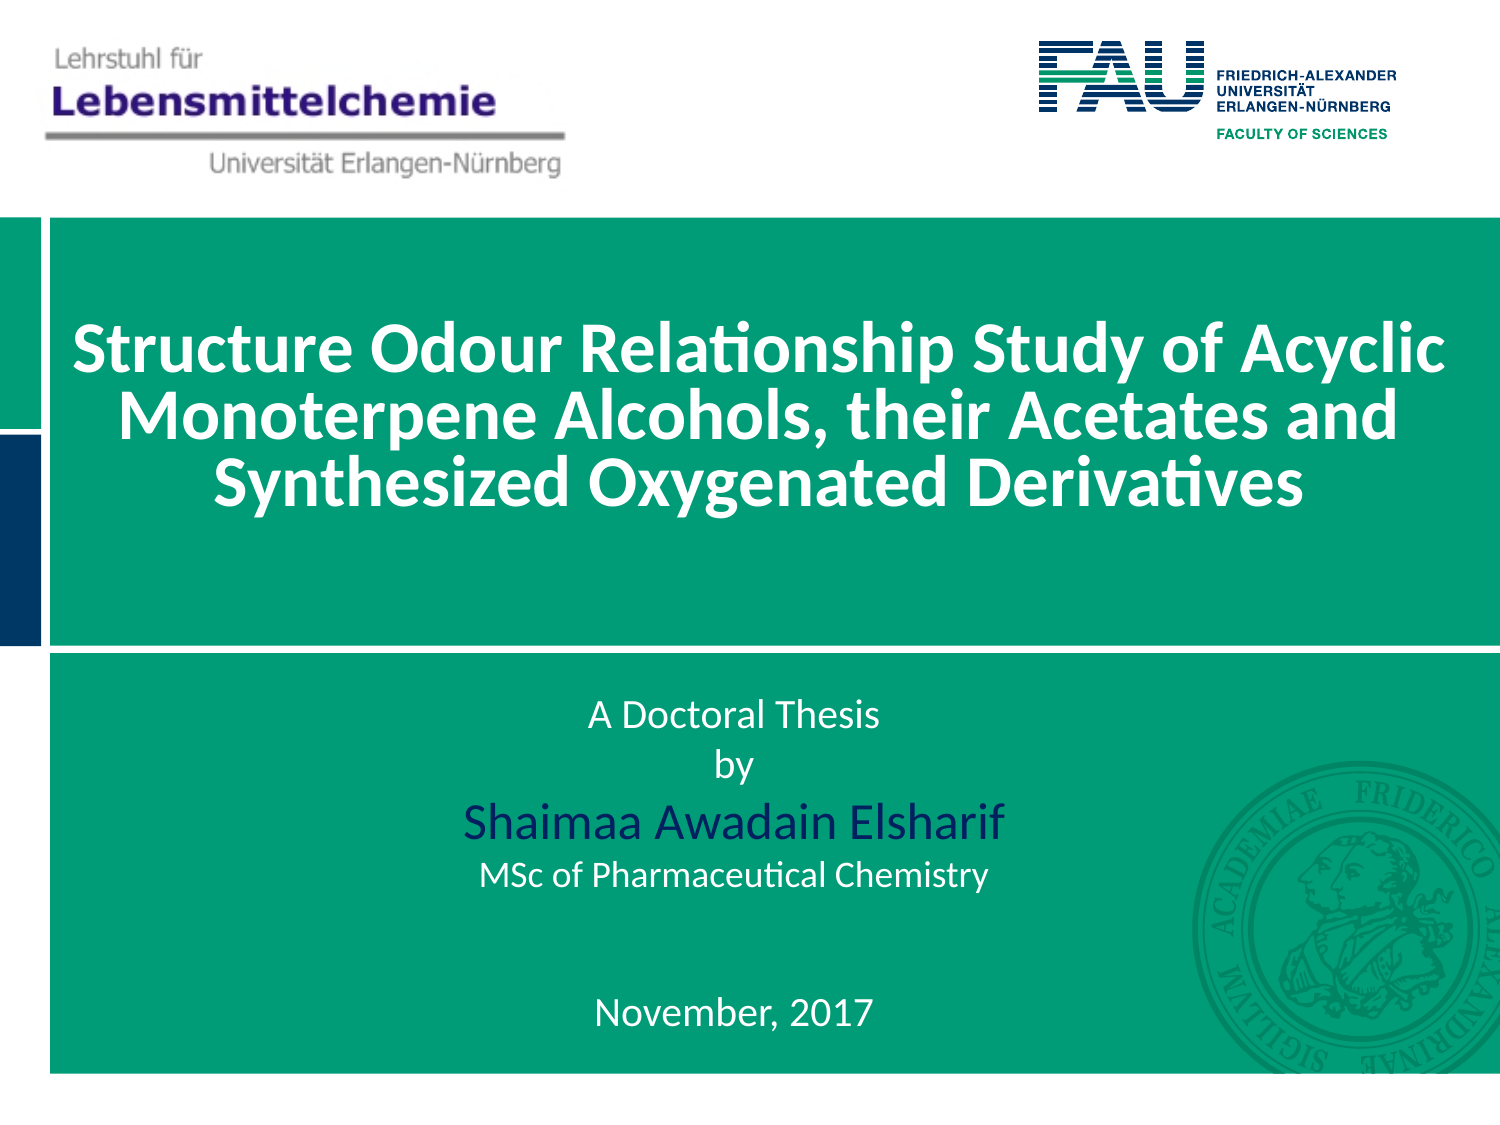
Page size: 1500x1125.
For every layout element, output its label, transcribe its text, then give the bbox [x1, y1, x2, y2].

title Structure Odour Relationship Study of Acyclic Monoterpene Alcohols, their Acetates and Synthesized Oxygenated Derivatives [56, 320, 1463, 555]
text_box A Doctoral Thesis by Shaimaa Awadain Elsharif MSc of Pharmaceutical Chemistry November, 2017 [274, 679, 1194, 1043]
picture [36, 24, 575, 204]
